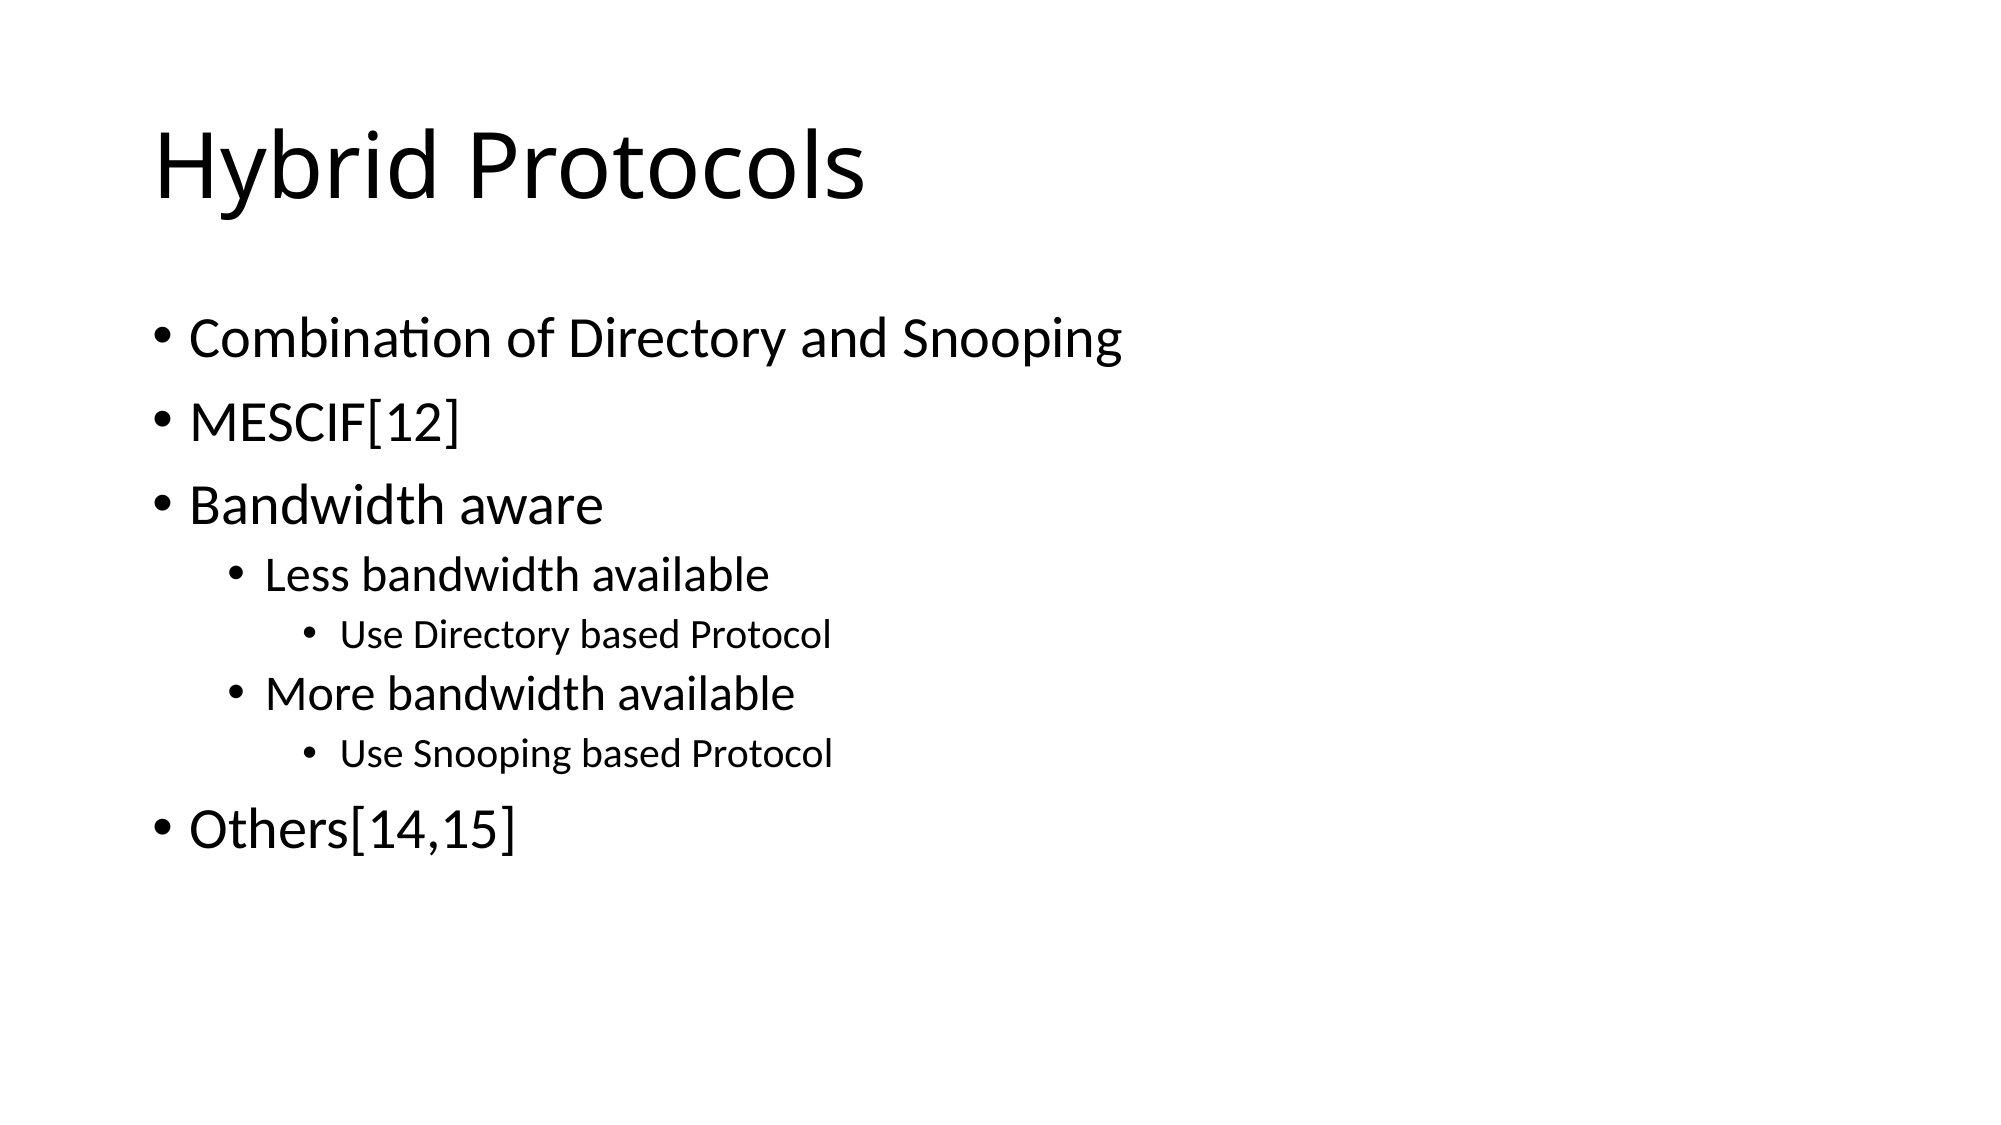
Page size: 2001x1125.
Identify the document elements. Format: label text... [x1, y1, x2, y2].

title Hybrid Protocols [137, 59, 1863, 278]
list Combination of Directory and Snooping MESCIF[12] Bandwidth aware Less bandwidth available Use Directory based Protocol More bandwidth available Use Snooping based Protocol Others[14,15] [137, 299, 1863, 1014]
